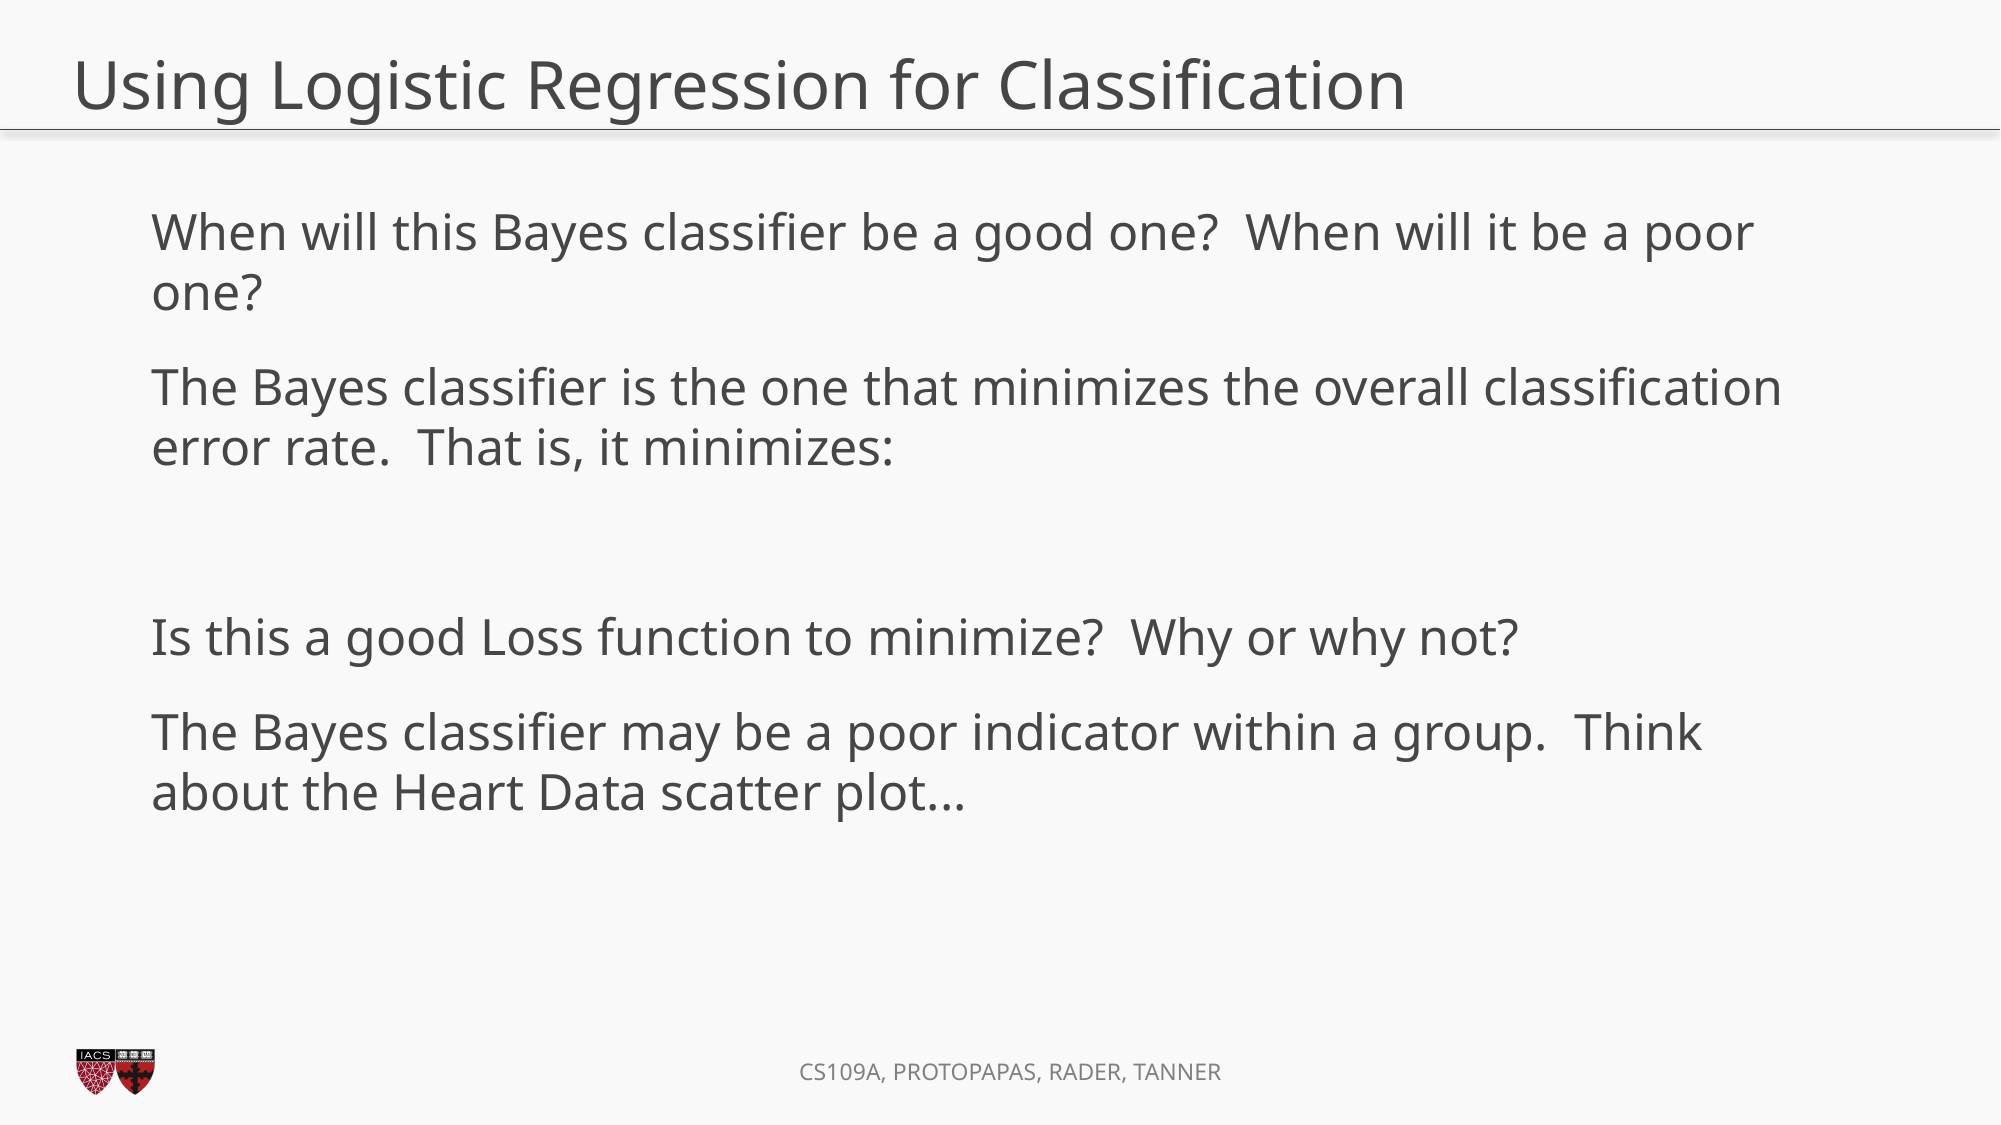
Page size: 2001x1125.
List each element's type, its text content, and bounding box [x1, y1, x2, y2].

picture [75, 1049, 155, 1095]
title Using Logistic Regression for Classification [57, 35, 1943, 162]
